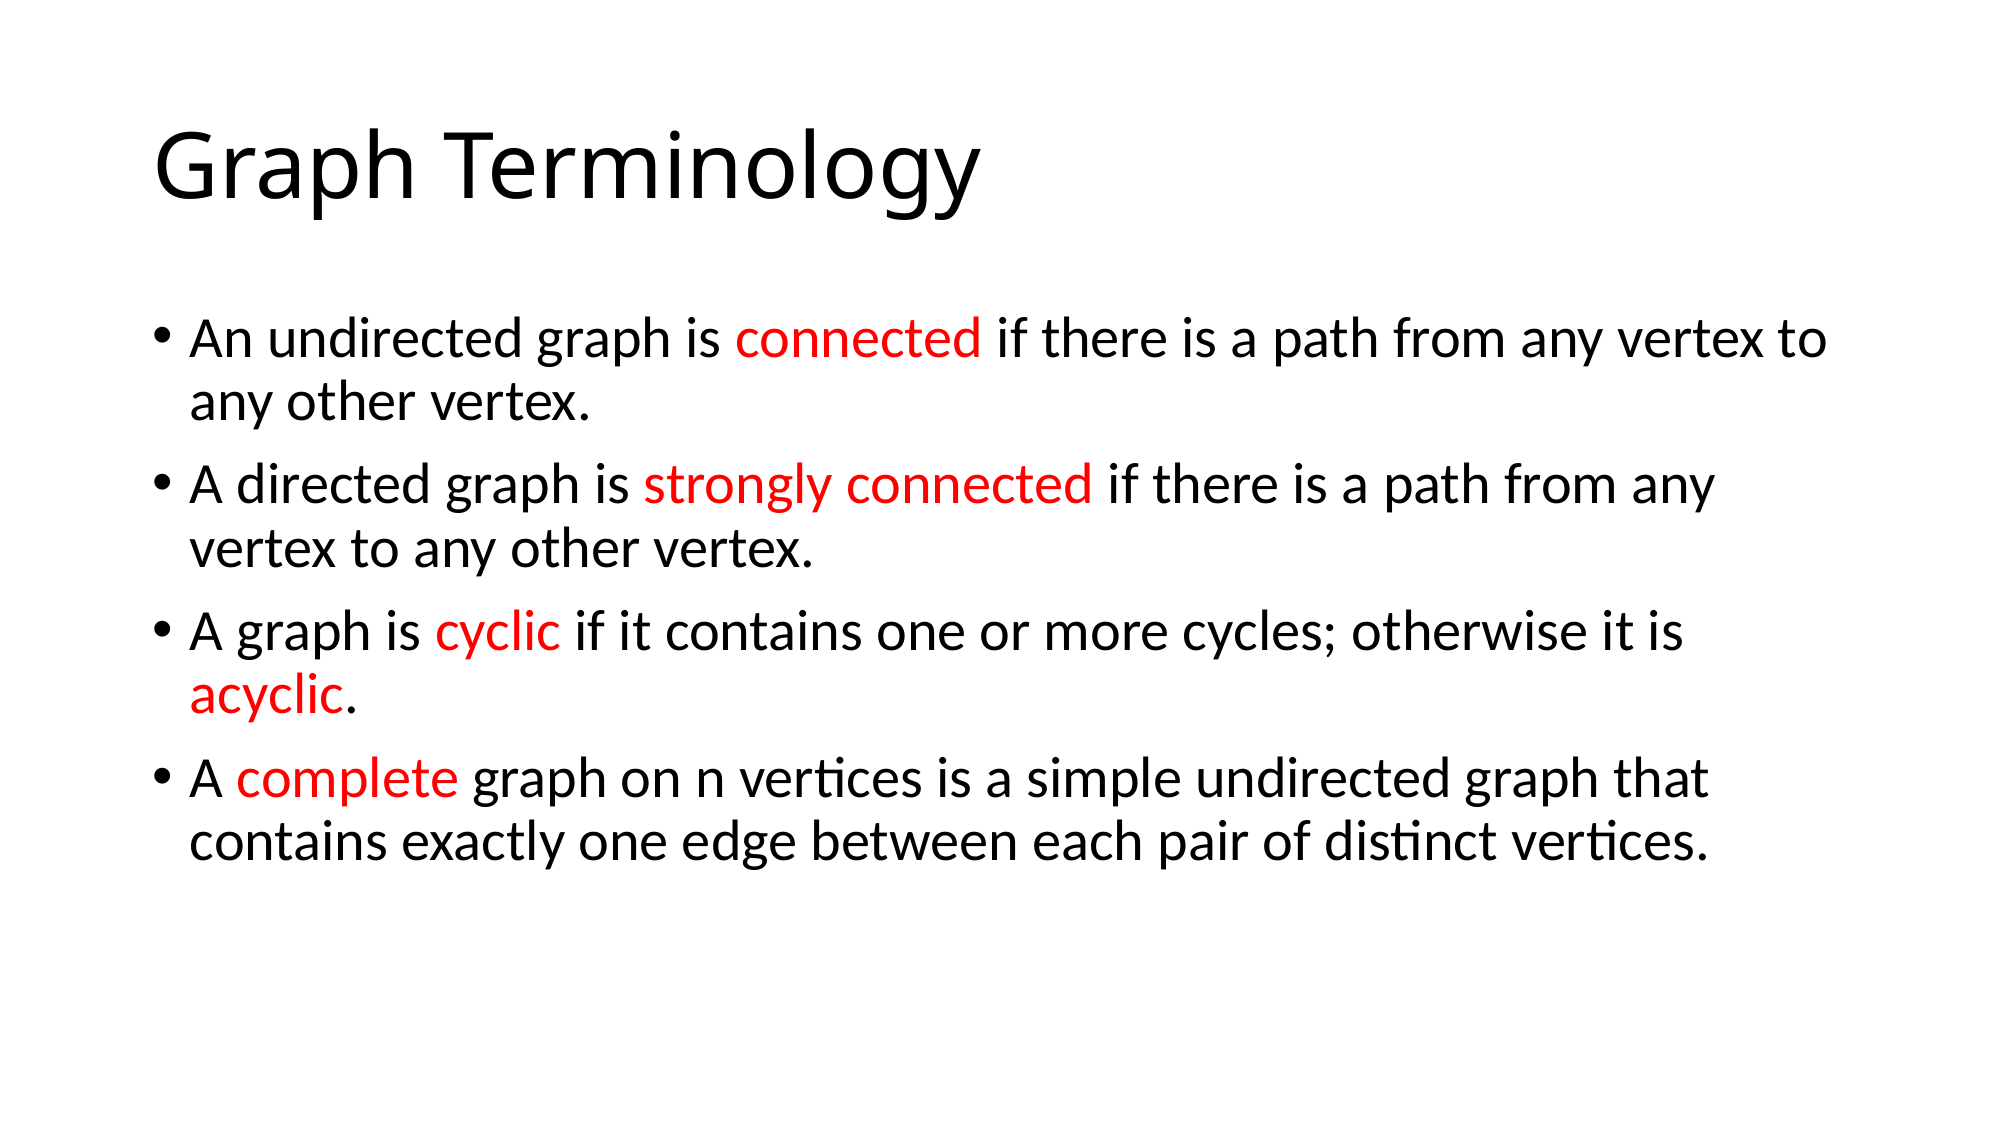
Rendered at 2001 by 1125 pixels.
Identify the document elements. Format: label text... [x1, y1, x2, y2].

title Graph Terminology [137, 59, 1863, 278]
